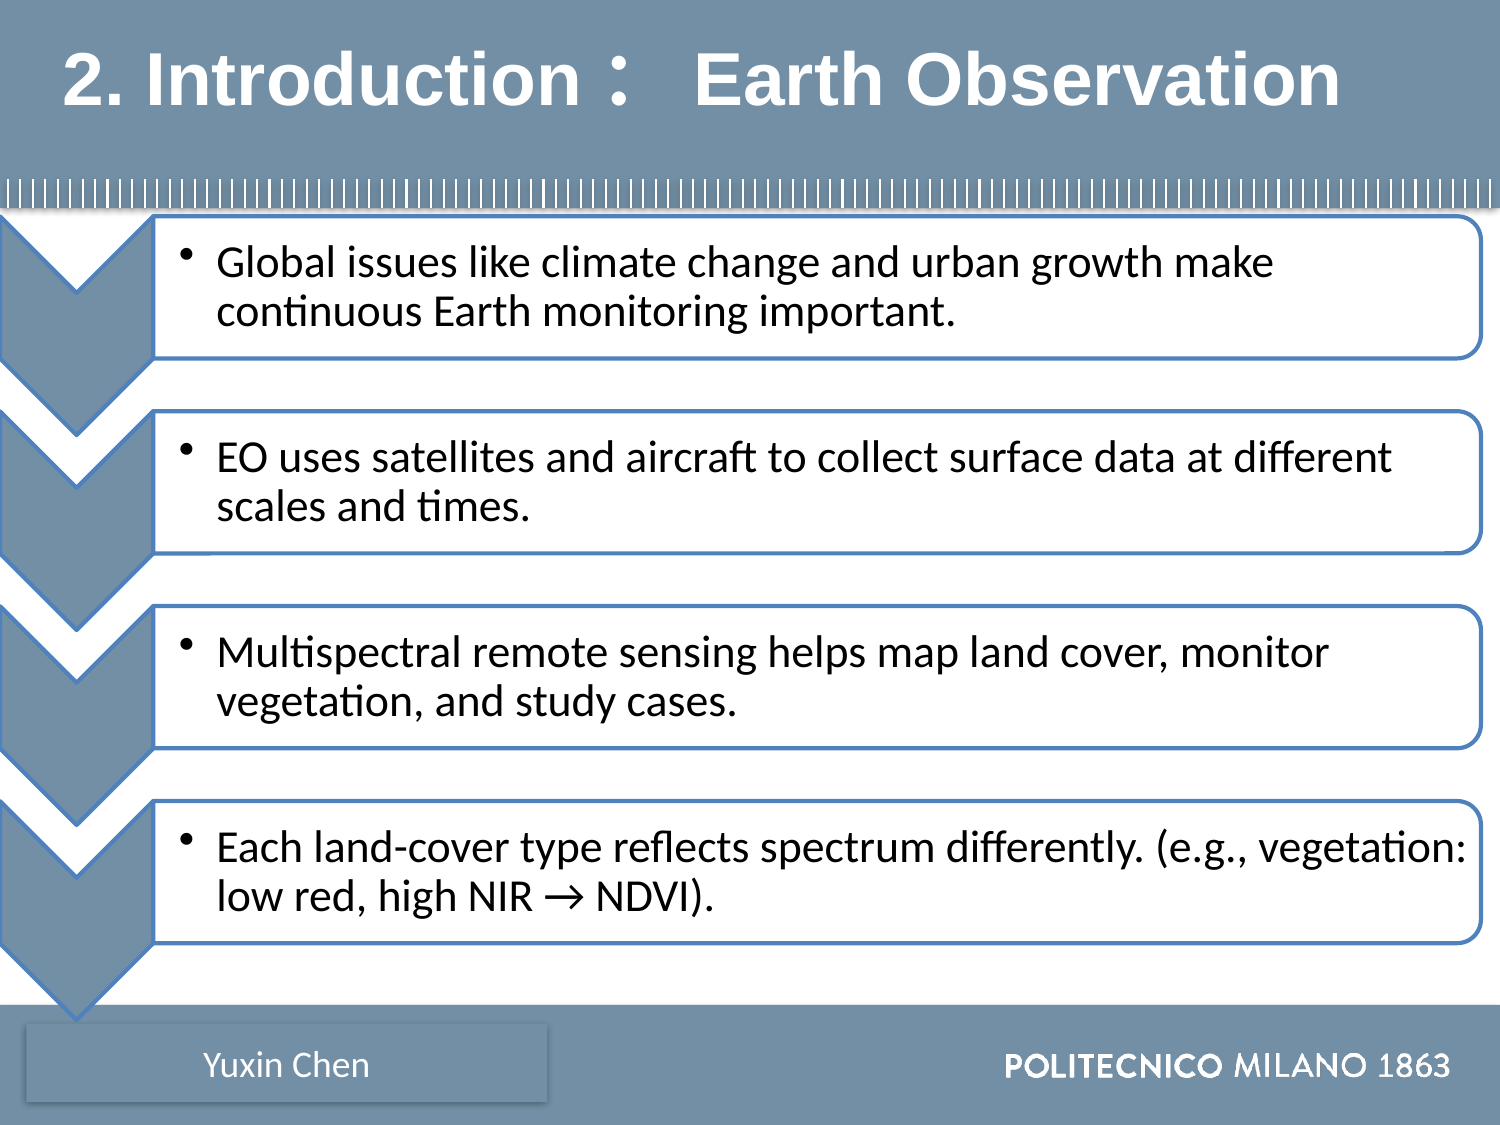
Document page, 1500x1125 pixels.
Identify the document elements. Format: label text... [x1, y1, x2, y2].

picture [999, 1041, 1456, 1089]
text_box Yuxin Chen [26, 1030, 548, 1103]
title 2. Introduction：Earth Observation [47, 22, 1455, 161]
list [0, 215, 1482, 1021]
